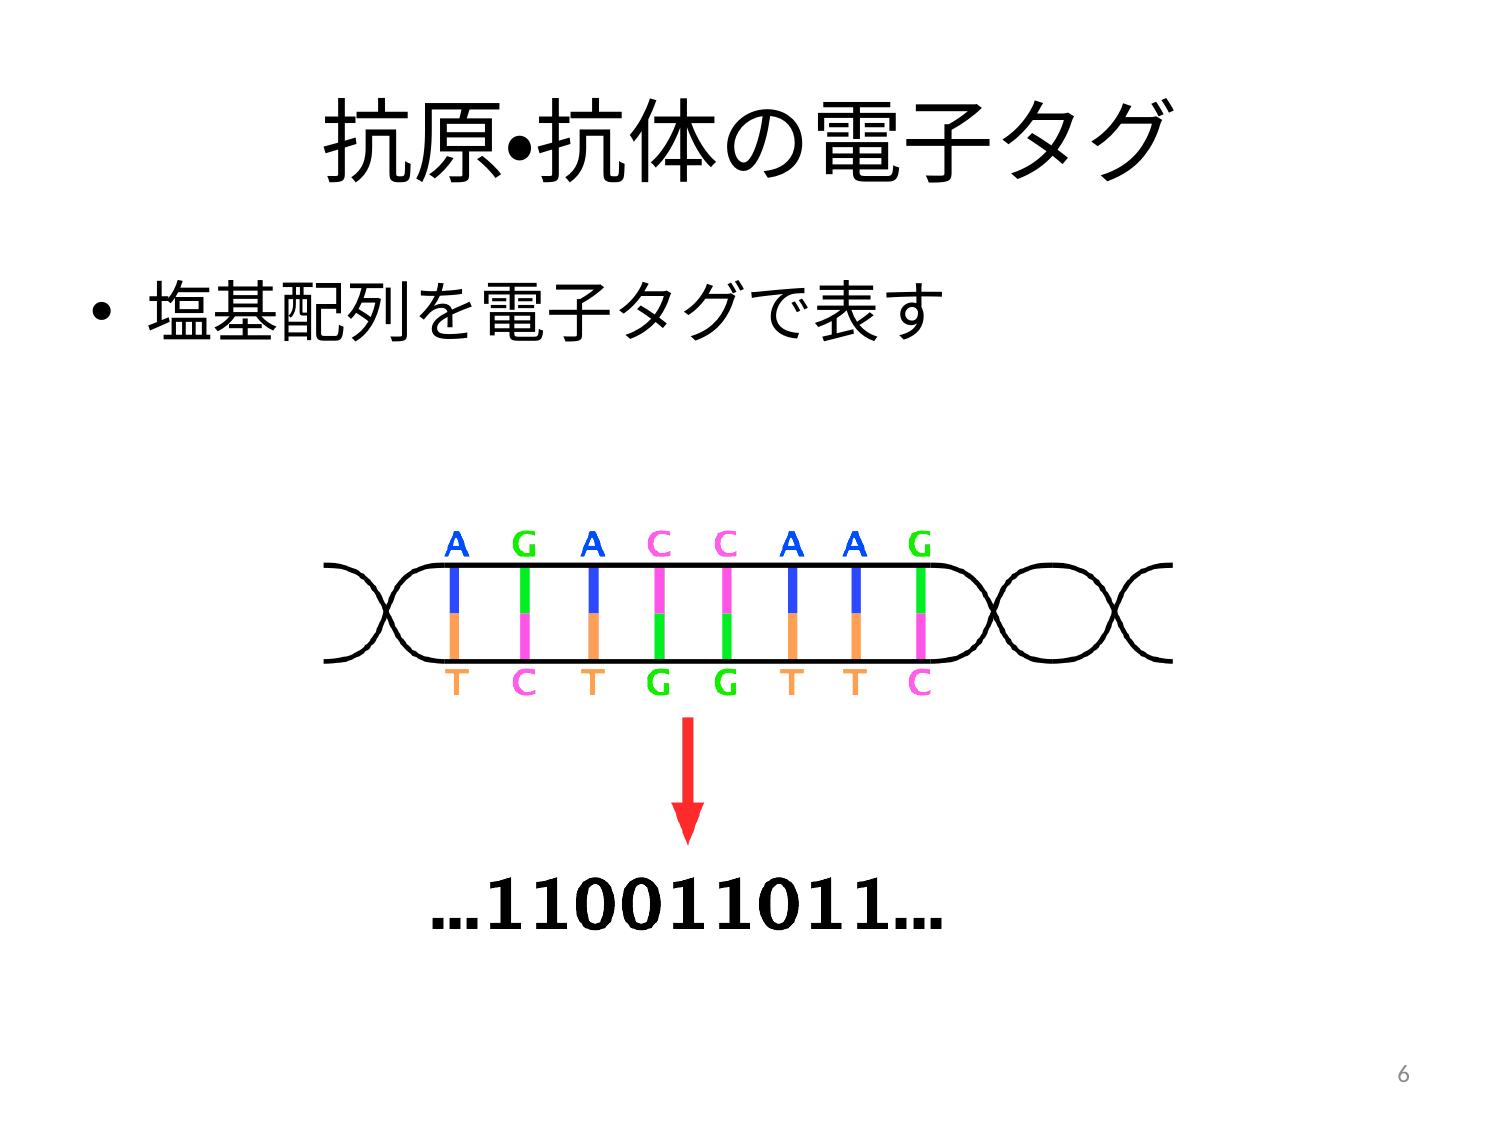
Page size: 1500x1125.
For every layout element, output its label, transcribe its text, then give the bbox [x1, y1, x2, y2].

title 抗原・抗体の電子タグ [75, 45, 1425, 233]
slide_number 6 [1074, 1042, 1425, 1103]
list 塩基配列を電子タグで表す [75, 262, 1425, 1005]
picture [265, 444, 1229, 1023]
